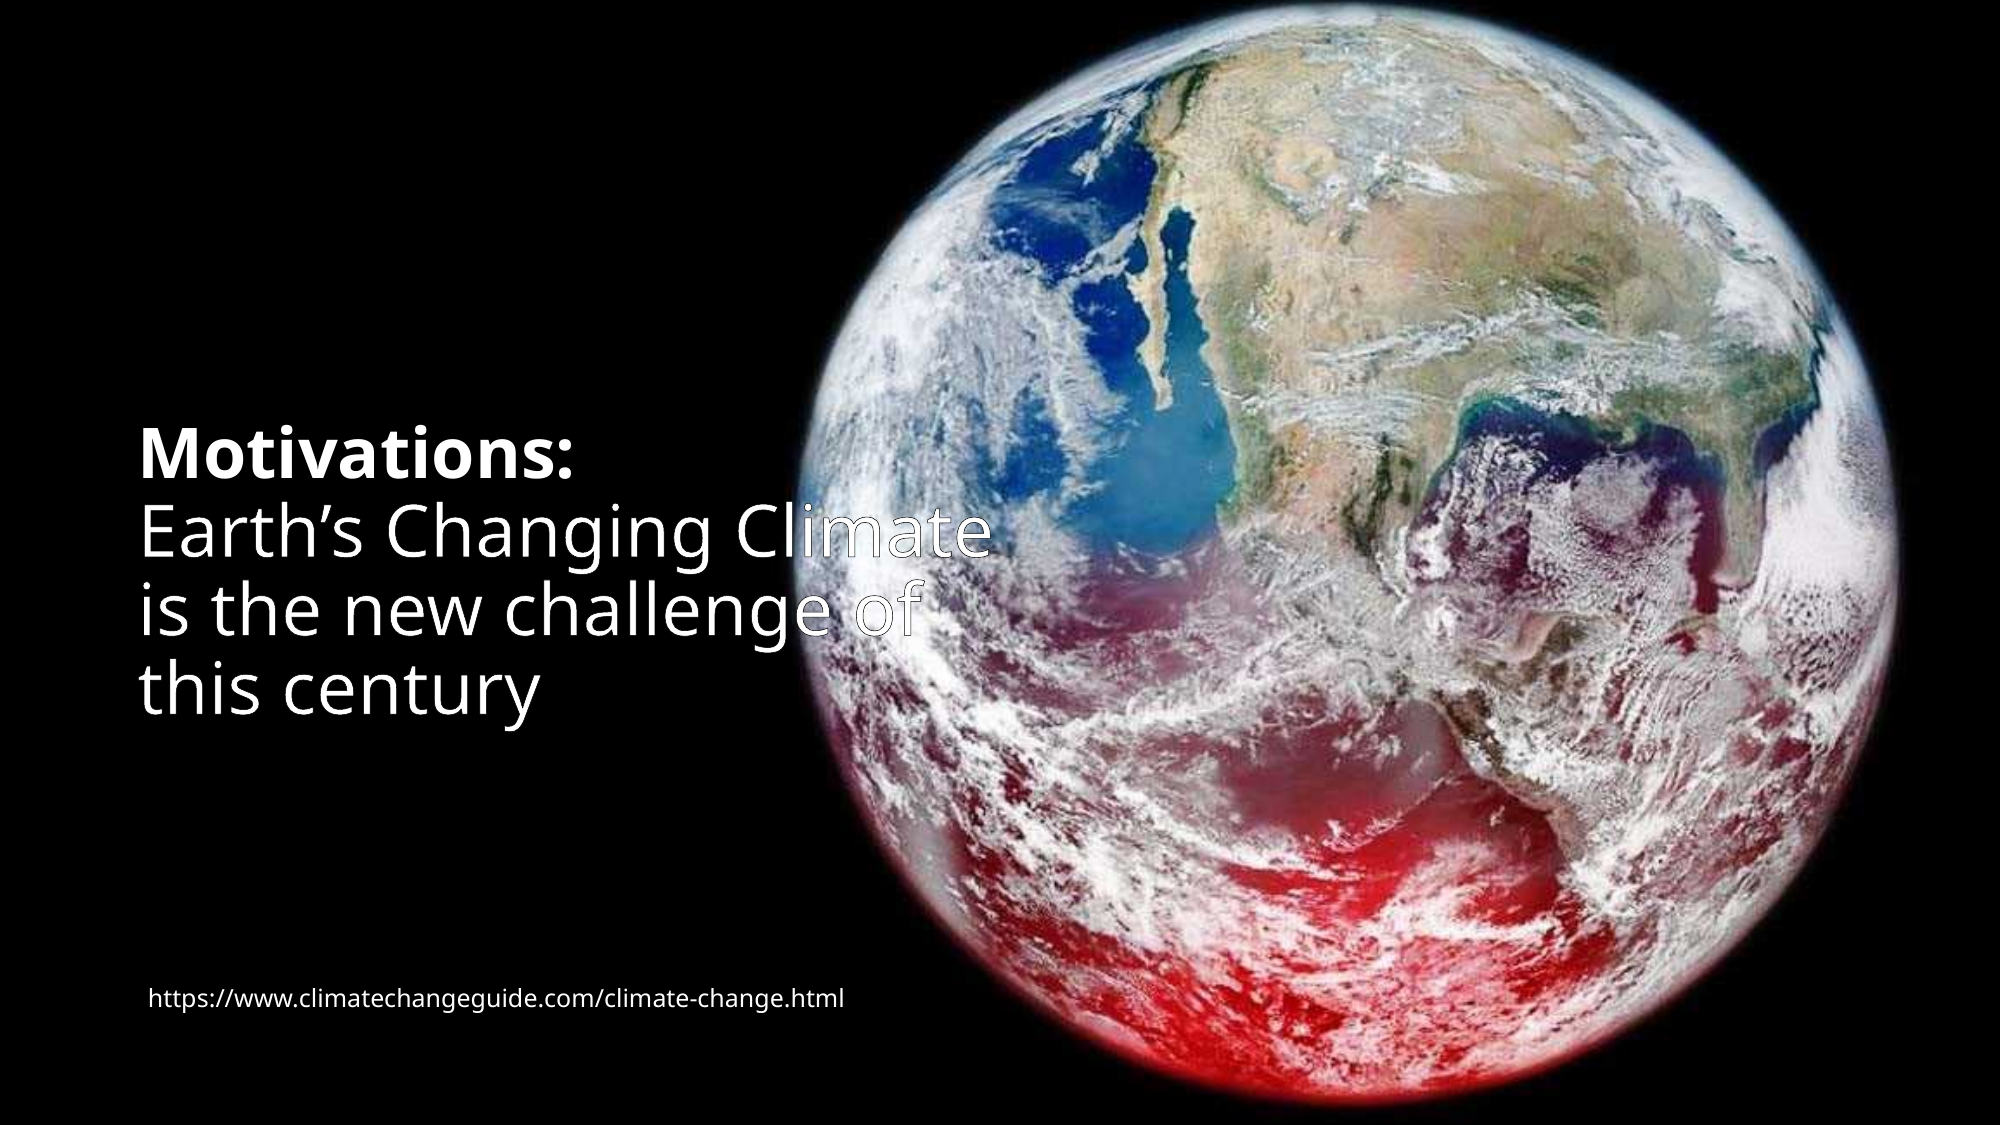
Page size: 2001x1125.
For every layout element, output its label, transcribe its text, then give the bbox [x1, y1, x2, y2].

text_box https://www.climatechangeguide.com/climate-change.html [133, 975, 702, 1020]
picture [702, 0, 2000, 1125]
title Motivations: Earth’s Changing Climate is the new challenge of this century [122, 181, 702, 738]
